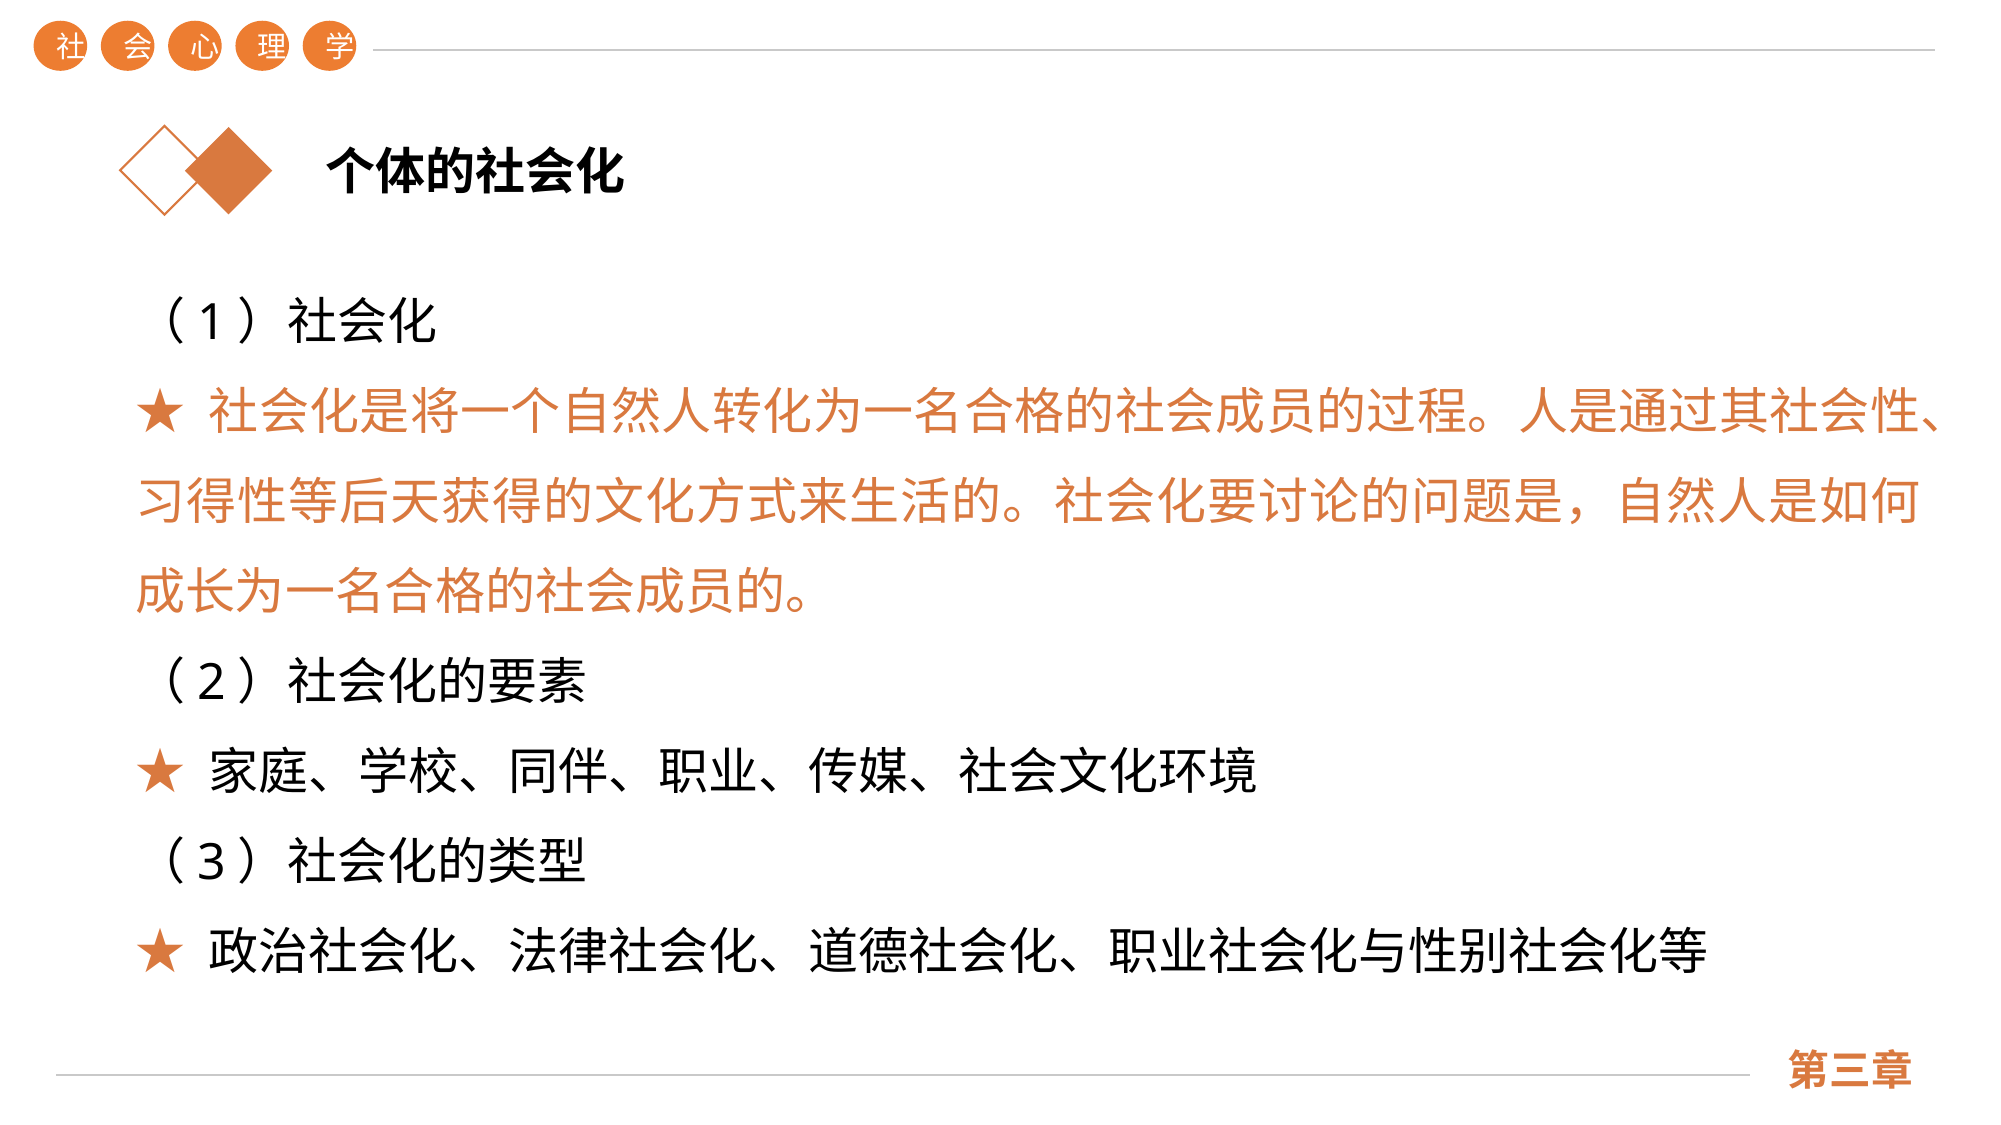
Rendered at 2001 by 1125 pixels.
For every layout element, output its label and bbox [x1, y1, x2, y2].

text_box [33, 20, 2000, 1102]
